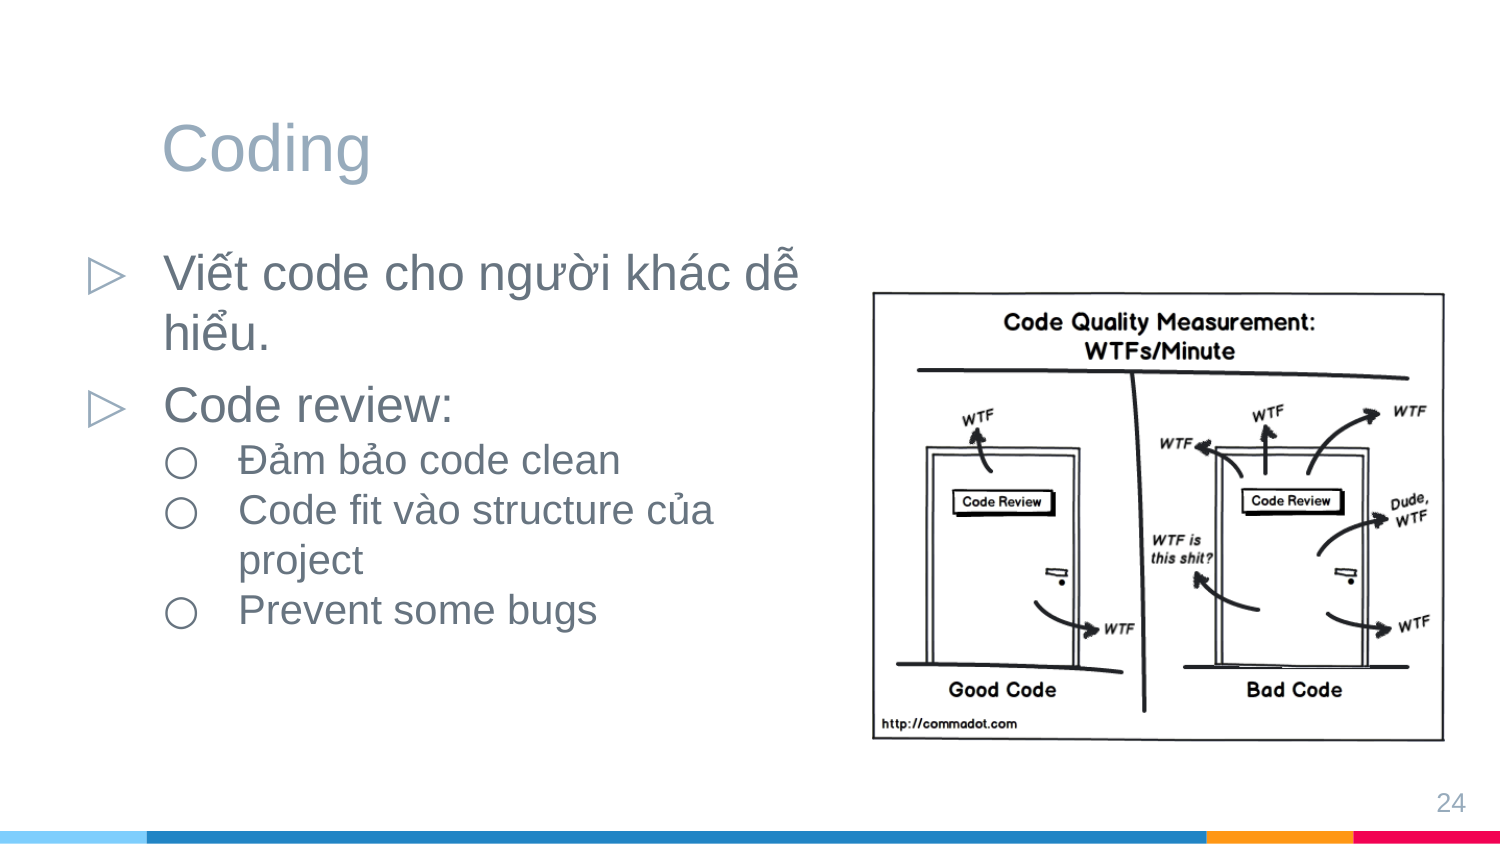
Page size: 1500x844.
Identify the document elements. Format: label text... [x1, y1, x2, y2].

list Viết code cho người khác dễ hiểu. Code review: Đảm bảo code clean Code fit vào structure của project Prevent some bugs [54, 225, 829, 809]
picture [872, 291, 1446, 742]
slide_number 24 [1391, 770, 1482, 822]
title Coding [146, 58, 1207, 200]
